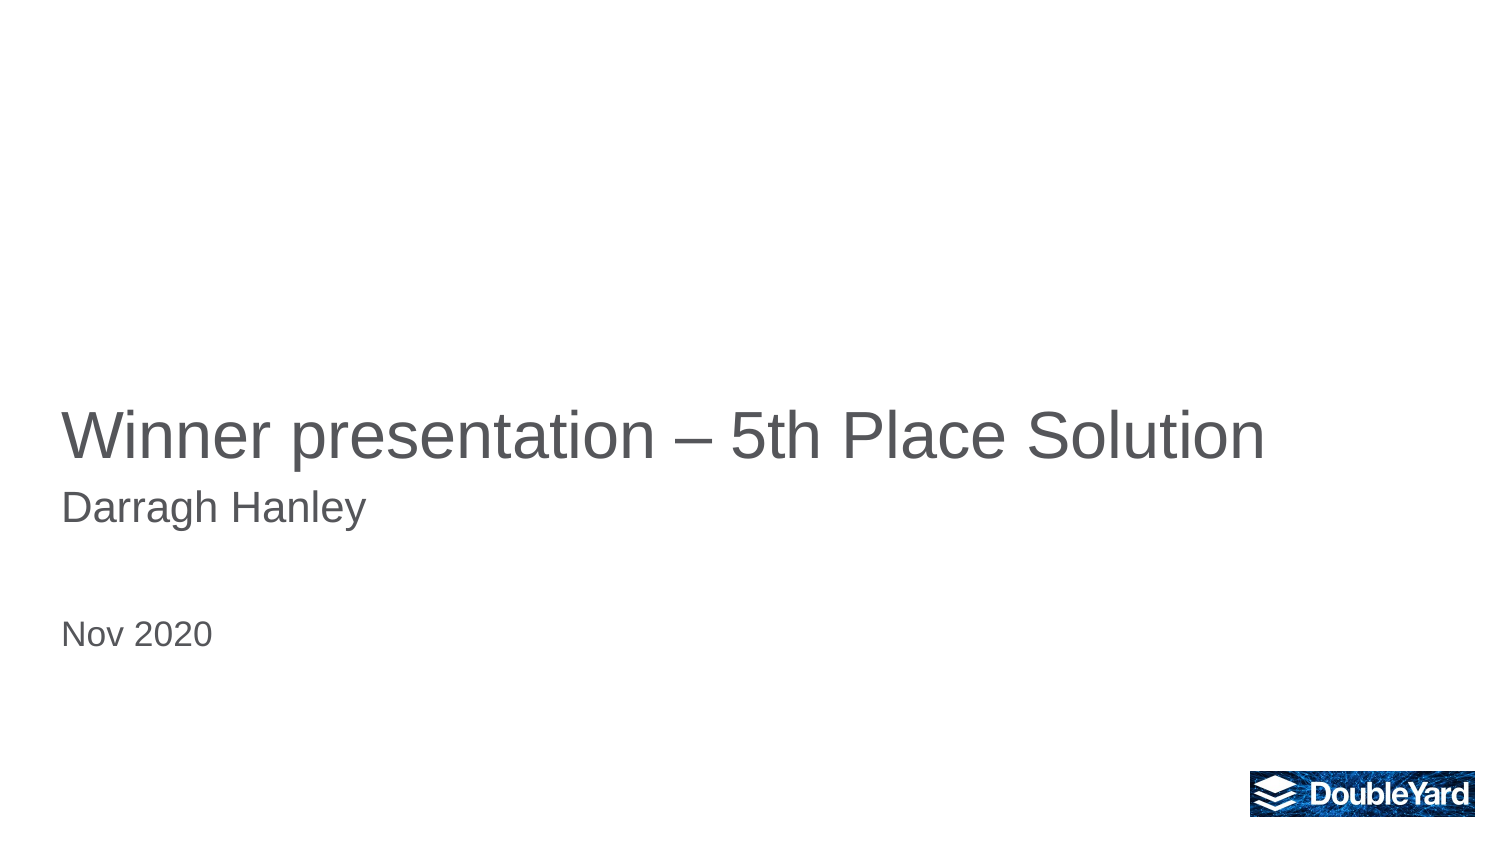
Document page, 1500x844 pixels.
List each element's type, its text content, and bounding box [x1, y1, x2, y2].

picture [1249, 771, 1475, 817]
subtitle Darragh Hanley [60, 482, 977, 603]
title Winner presentation – 5th Place Solution [60, 135, 1400, 473]
list Nov 2020 [60, 614, 977, 701]
